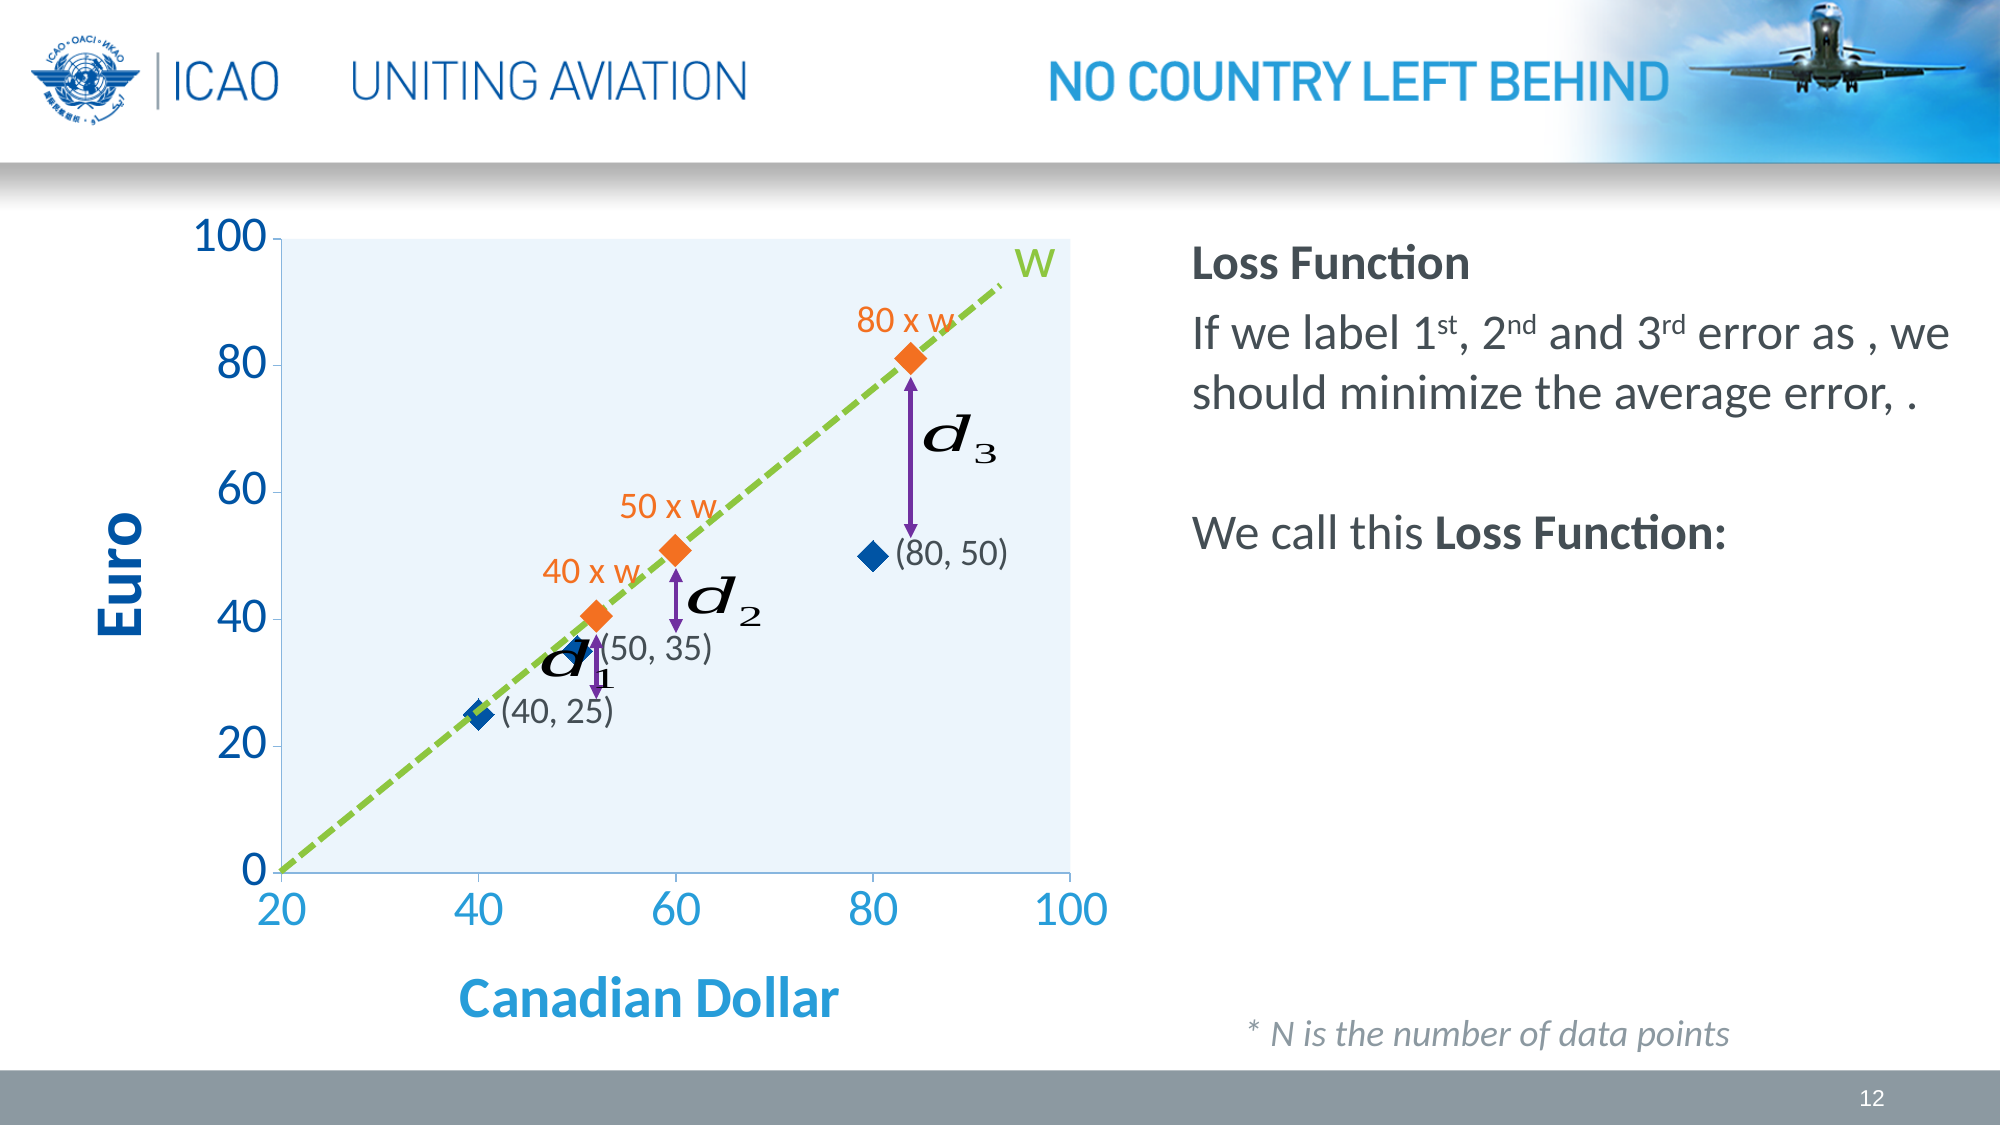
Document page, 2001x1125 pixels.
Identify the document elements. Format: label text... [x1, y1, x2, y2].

chart [70, 136, 1135, 1057]
slide_number 12 [1433, 1070, 1900, 1125]
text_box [280, 284, 1001, 872]
picture [0, 0, 2000, 215]
text_box * N is the number of data points [1228, 1002, 1886, 1062]
